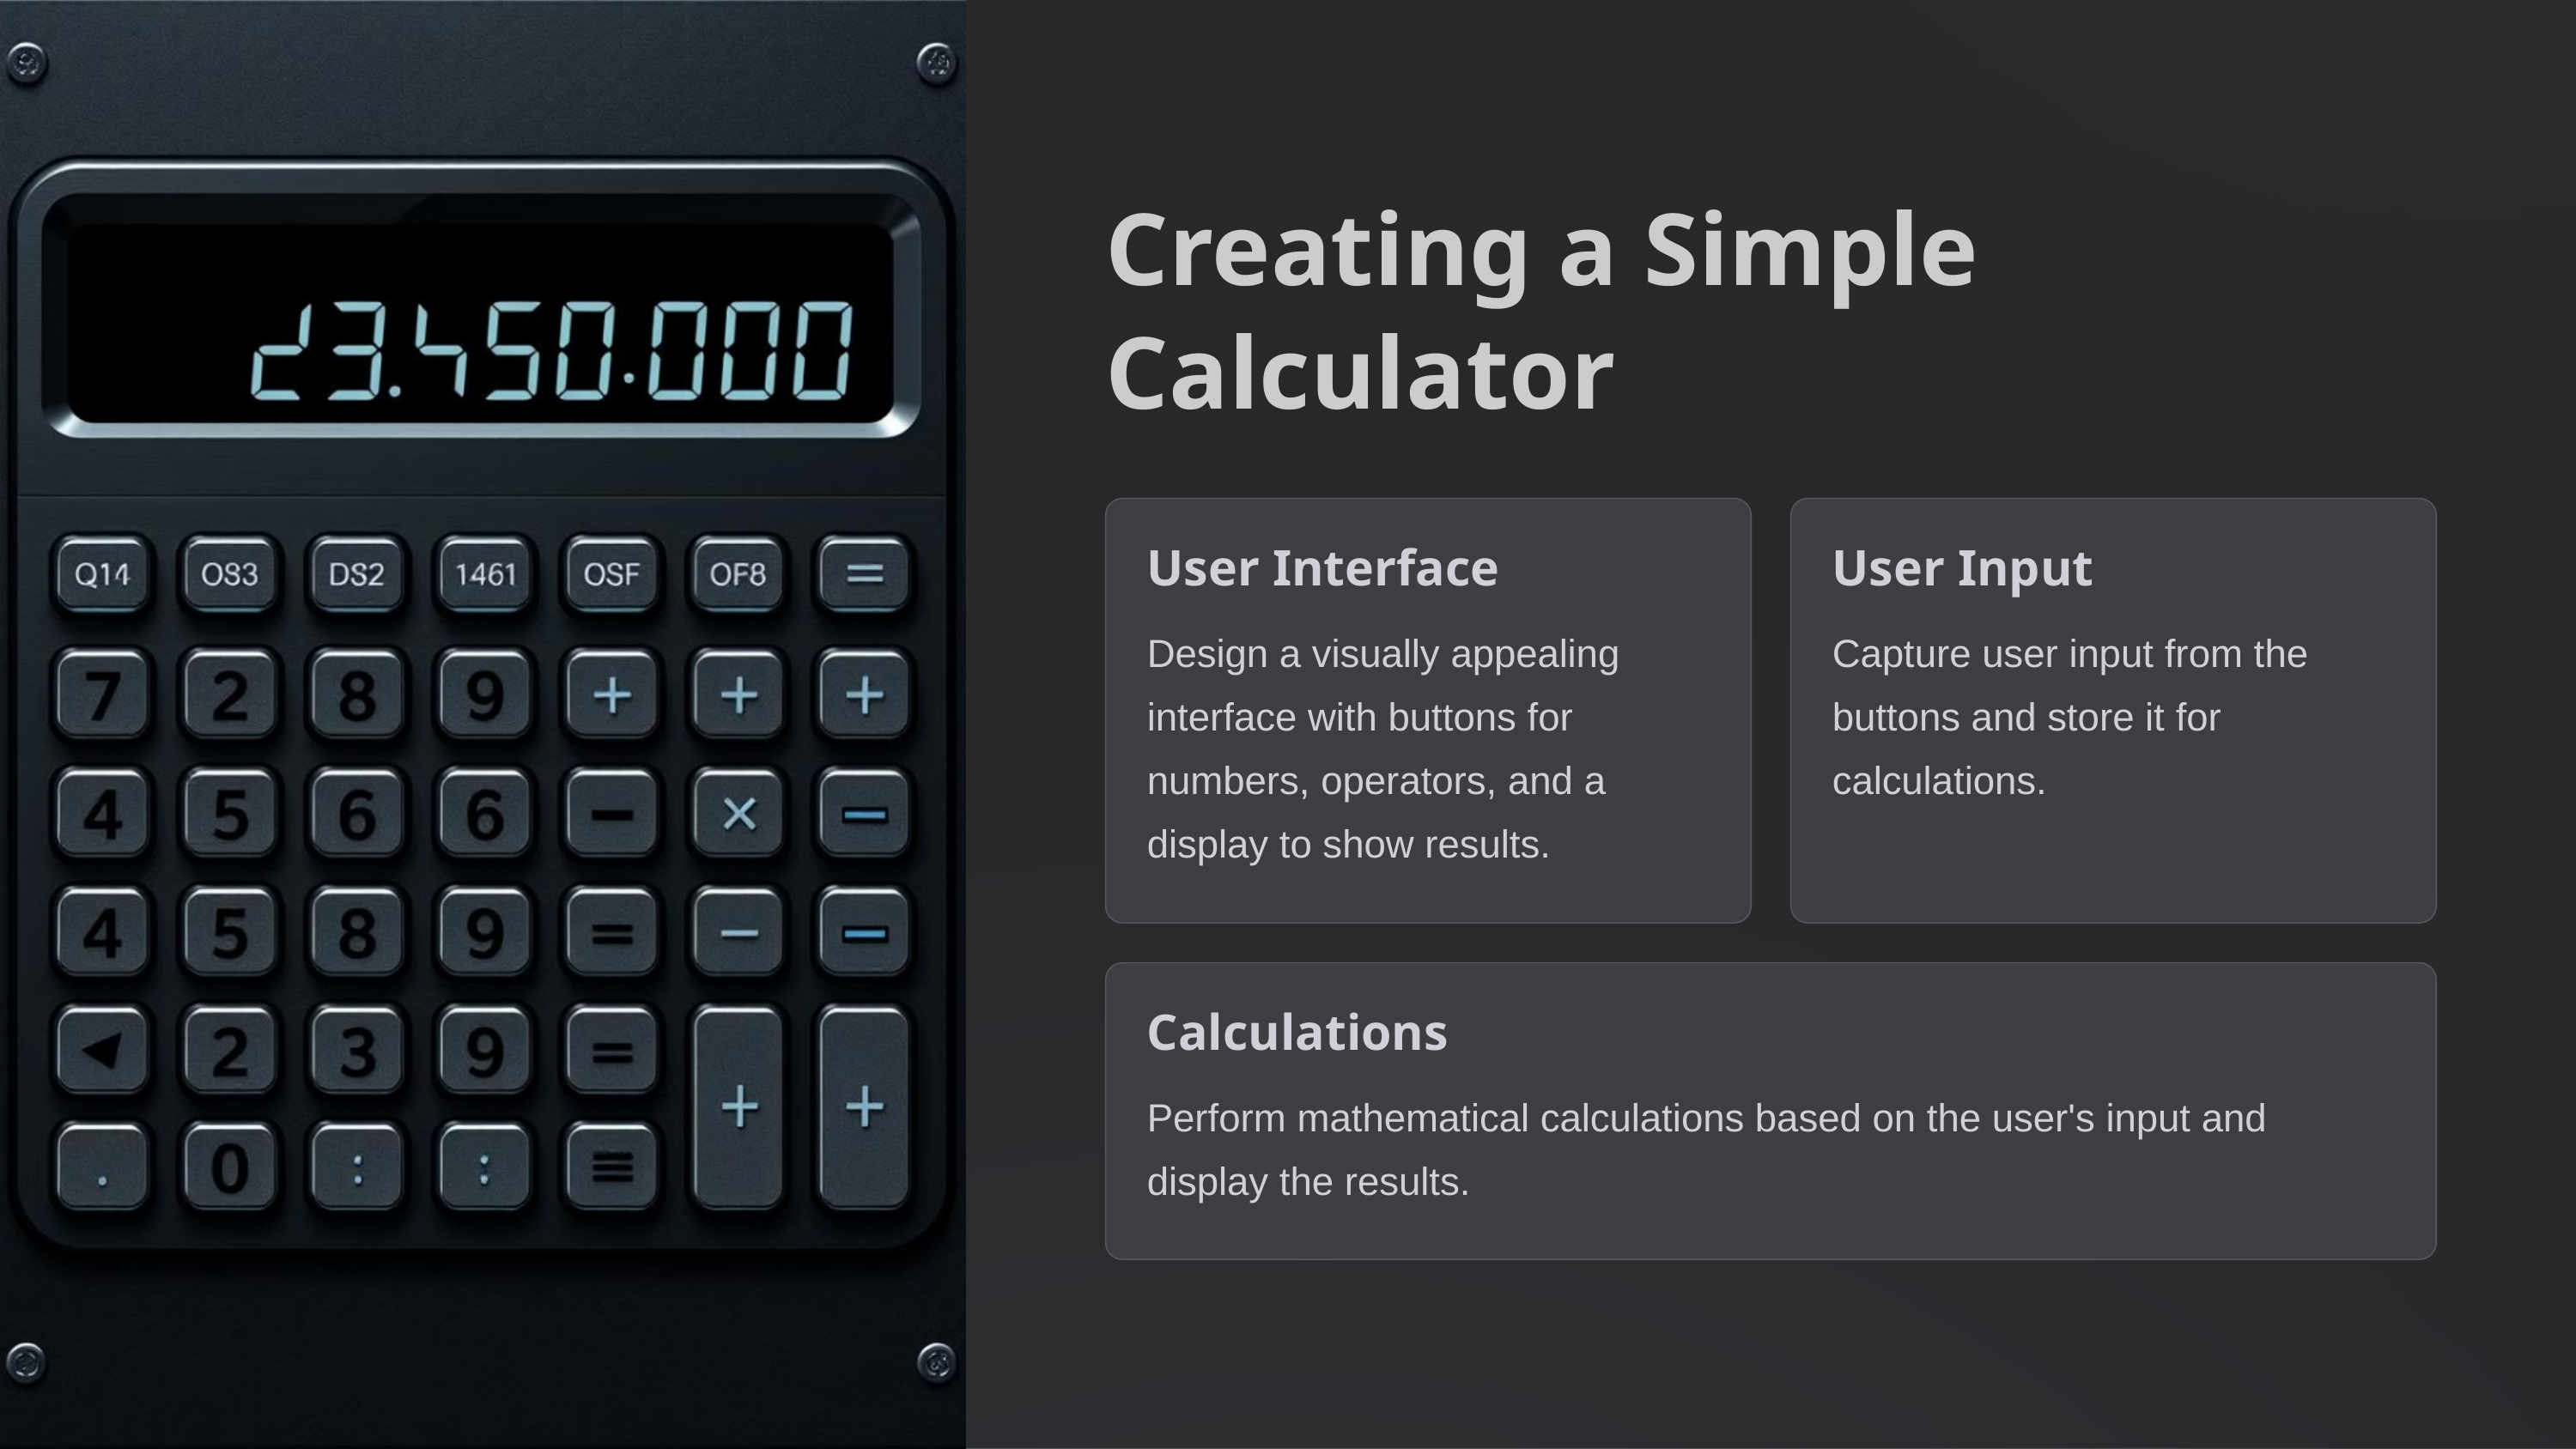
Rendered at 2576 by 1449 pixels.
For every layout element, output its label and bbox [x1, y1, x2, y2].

text_box [1104, 961, 2438, 1261]
text_box [1104, 497, 1753, 925]
text_box [1789, 497, 2438, 925]
text_box [0, 0, 2576, 1449]
